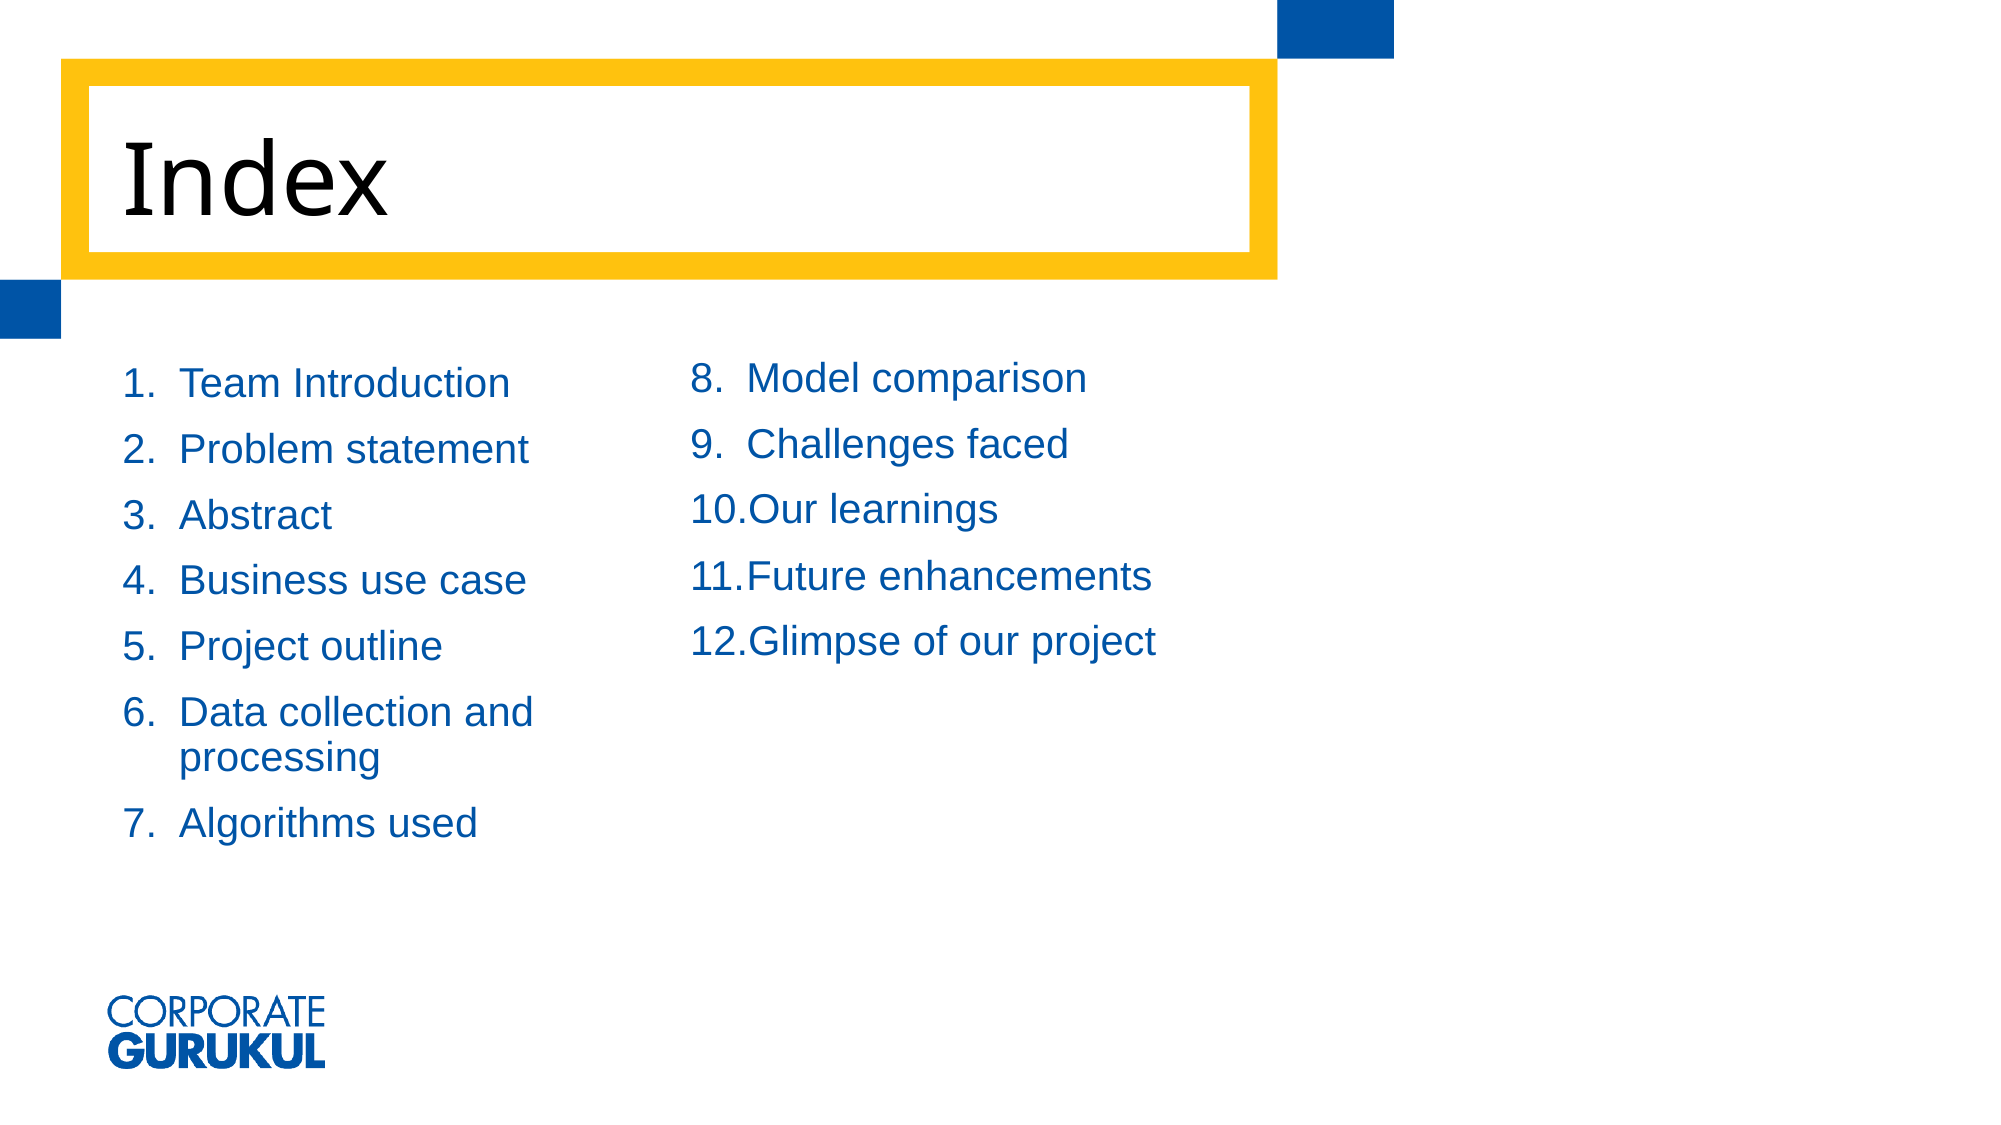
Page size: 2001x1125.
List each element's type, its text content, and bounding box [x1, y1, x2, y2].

title Index [107, 108, 1273, 249]
subtitle Team Introduction Problem statement Abstract Business use case Project outline Data collection and processing Algorithms used Model comparison Challenges faced Our learnings Future enhancements Glimpse of our project [107, 283, 1273, 865]
picture [107, 994, 325, 1069]
picture [0, 0, 1394, 339]
